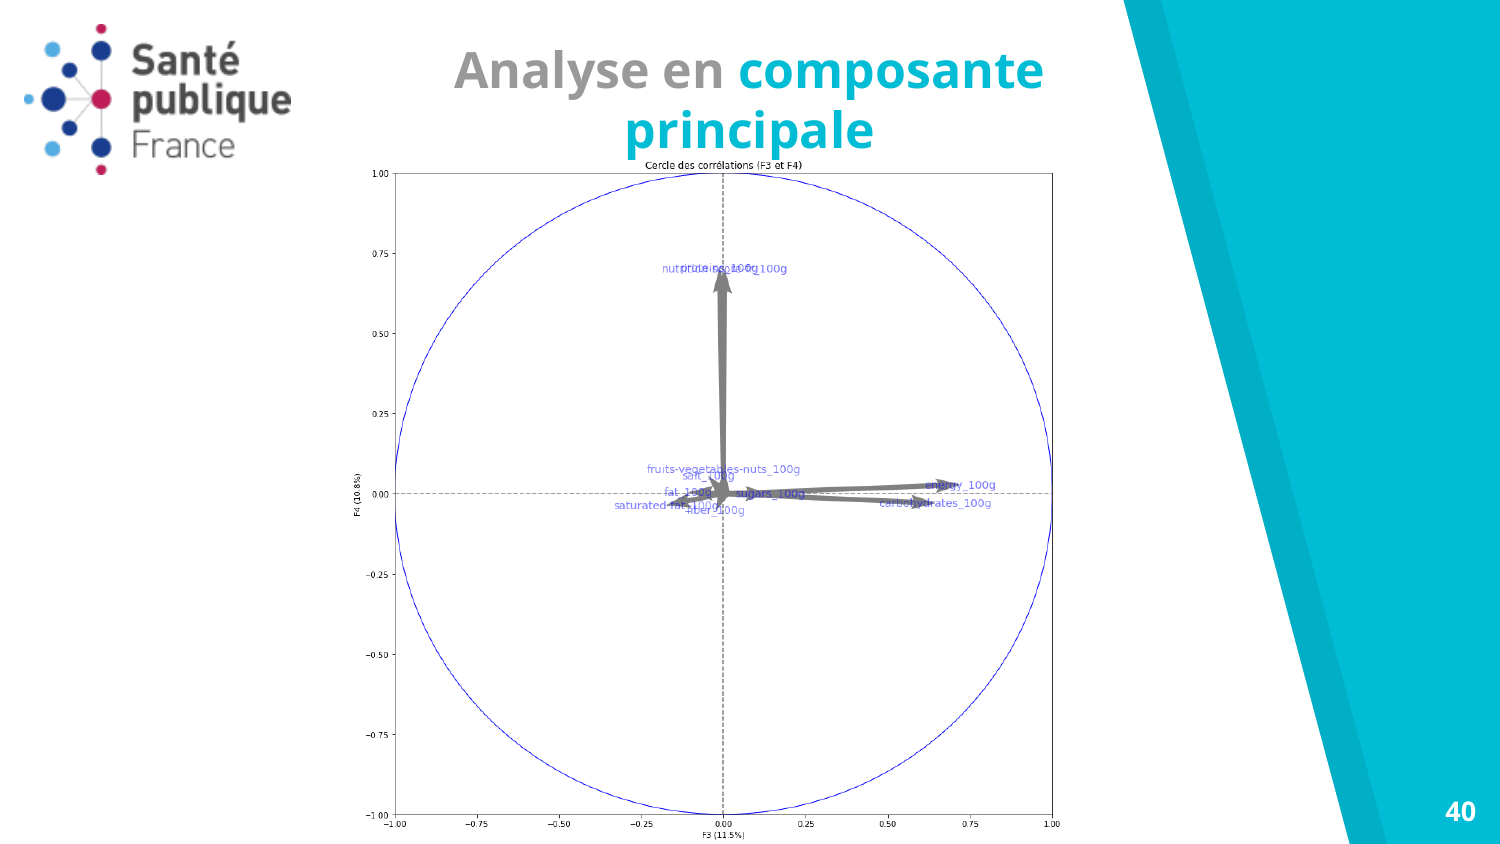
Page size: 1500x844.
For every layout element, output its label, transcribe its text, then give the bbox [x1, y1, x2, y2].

title Analyse en composante principale [326, 26, 1174, 174]
slide_number ‹#› [1401, 779, 1492, 844]
picture [24, 24, 291, 176]
picture [347, 155, 1067, 844]
